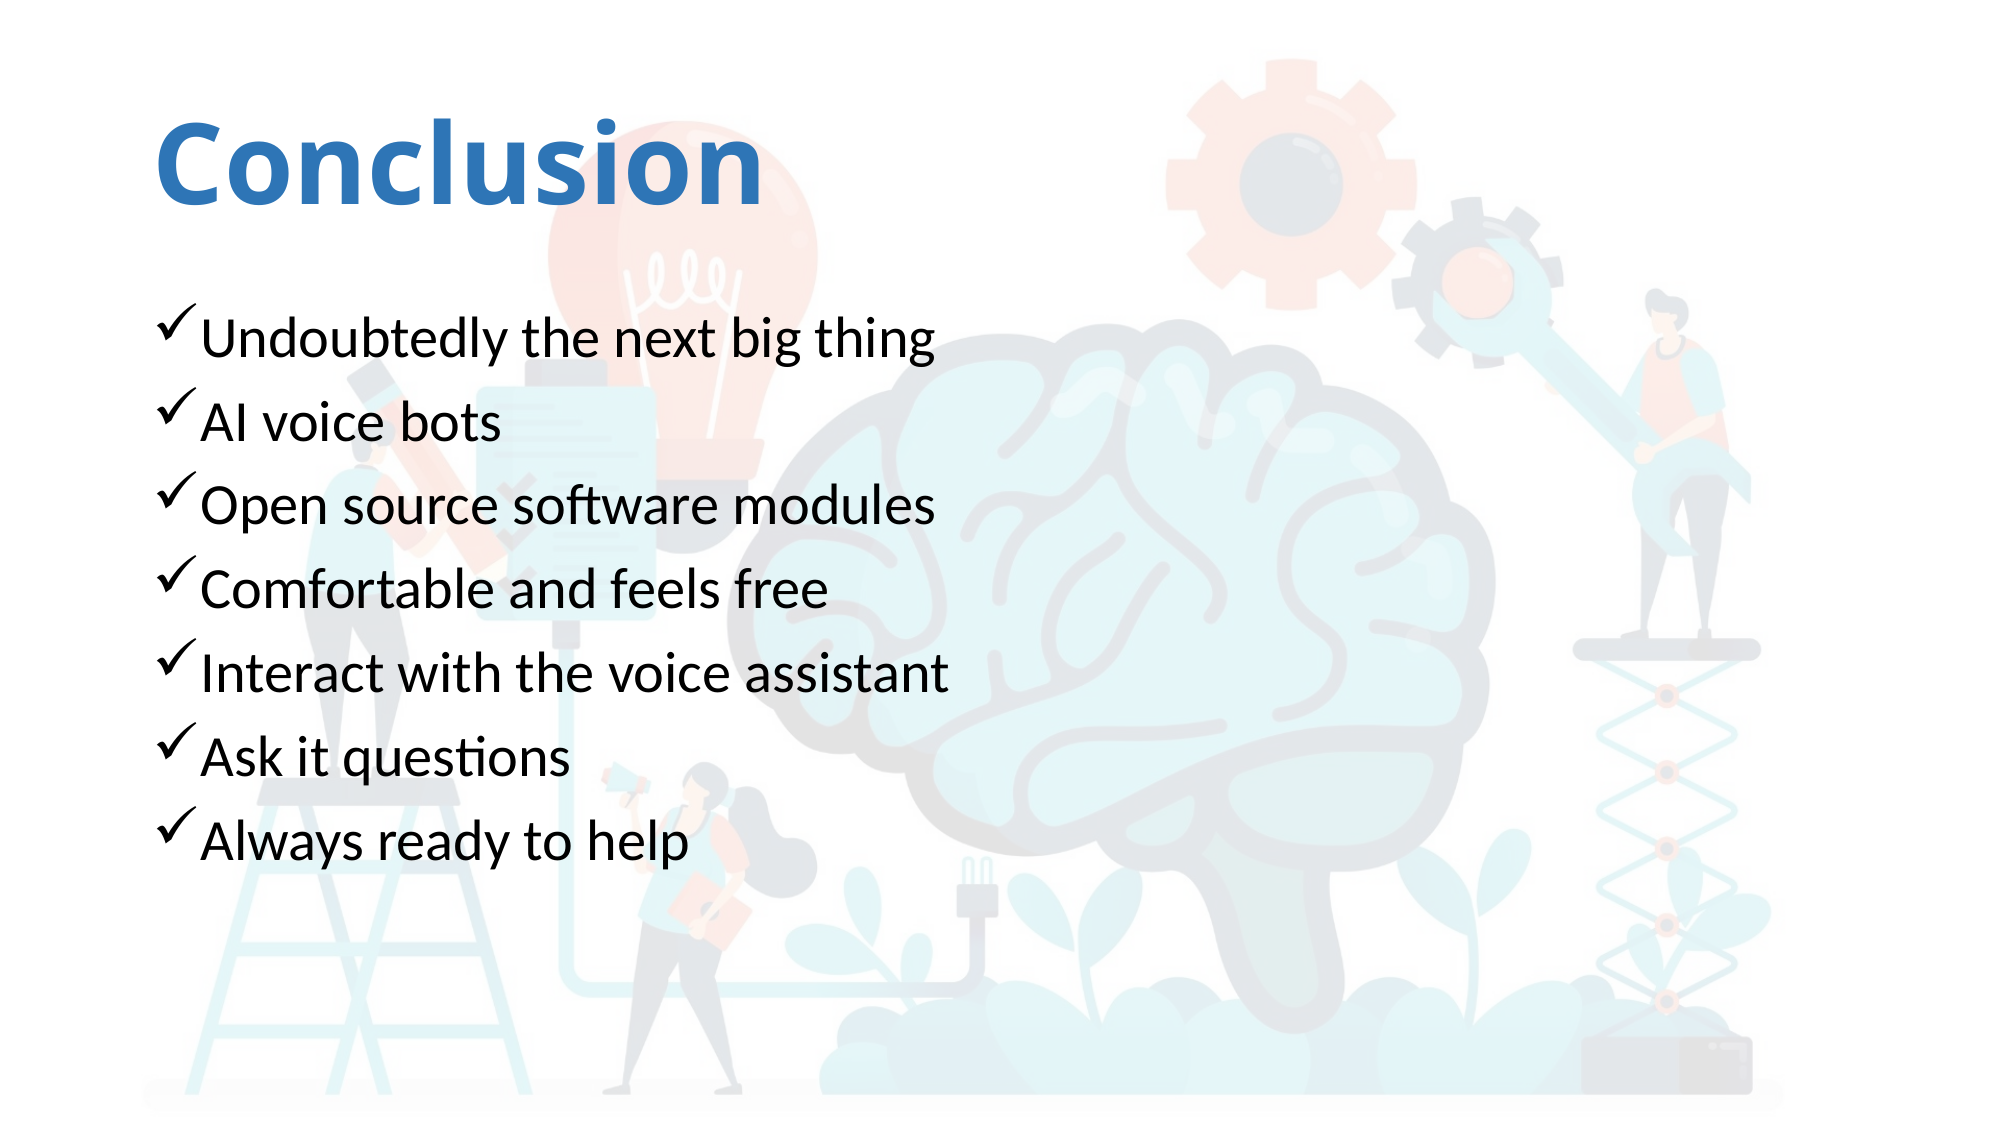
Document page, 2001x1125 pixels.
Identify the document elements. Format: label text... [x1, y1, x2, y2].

title Conclusion [137, 59, 1863, 278]
list Undoubtedly the next big thing AI voice bots Open source software modules Comfortable and feels free Interact with the voice assistant Ask it questions Always ready to help [137, 299, 1863, 1014]
